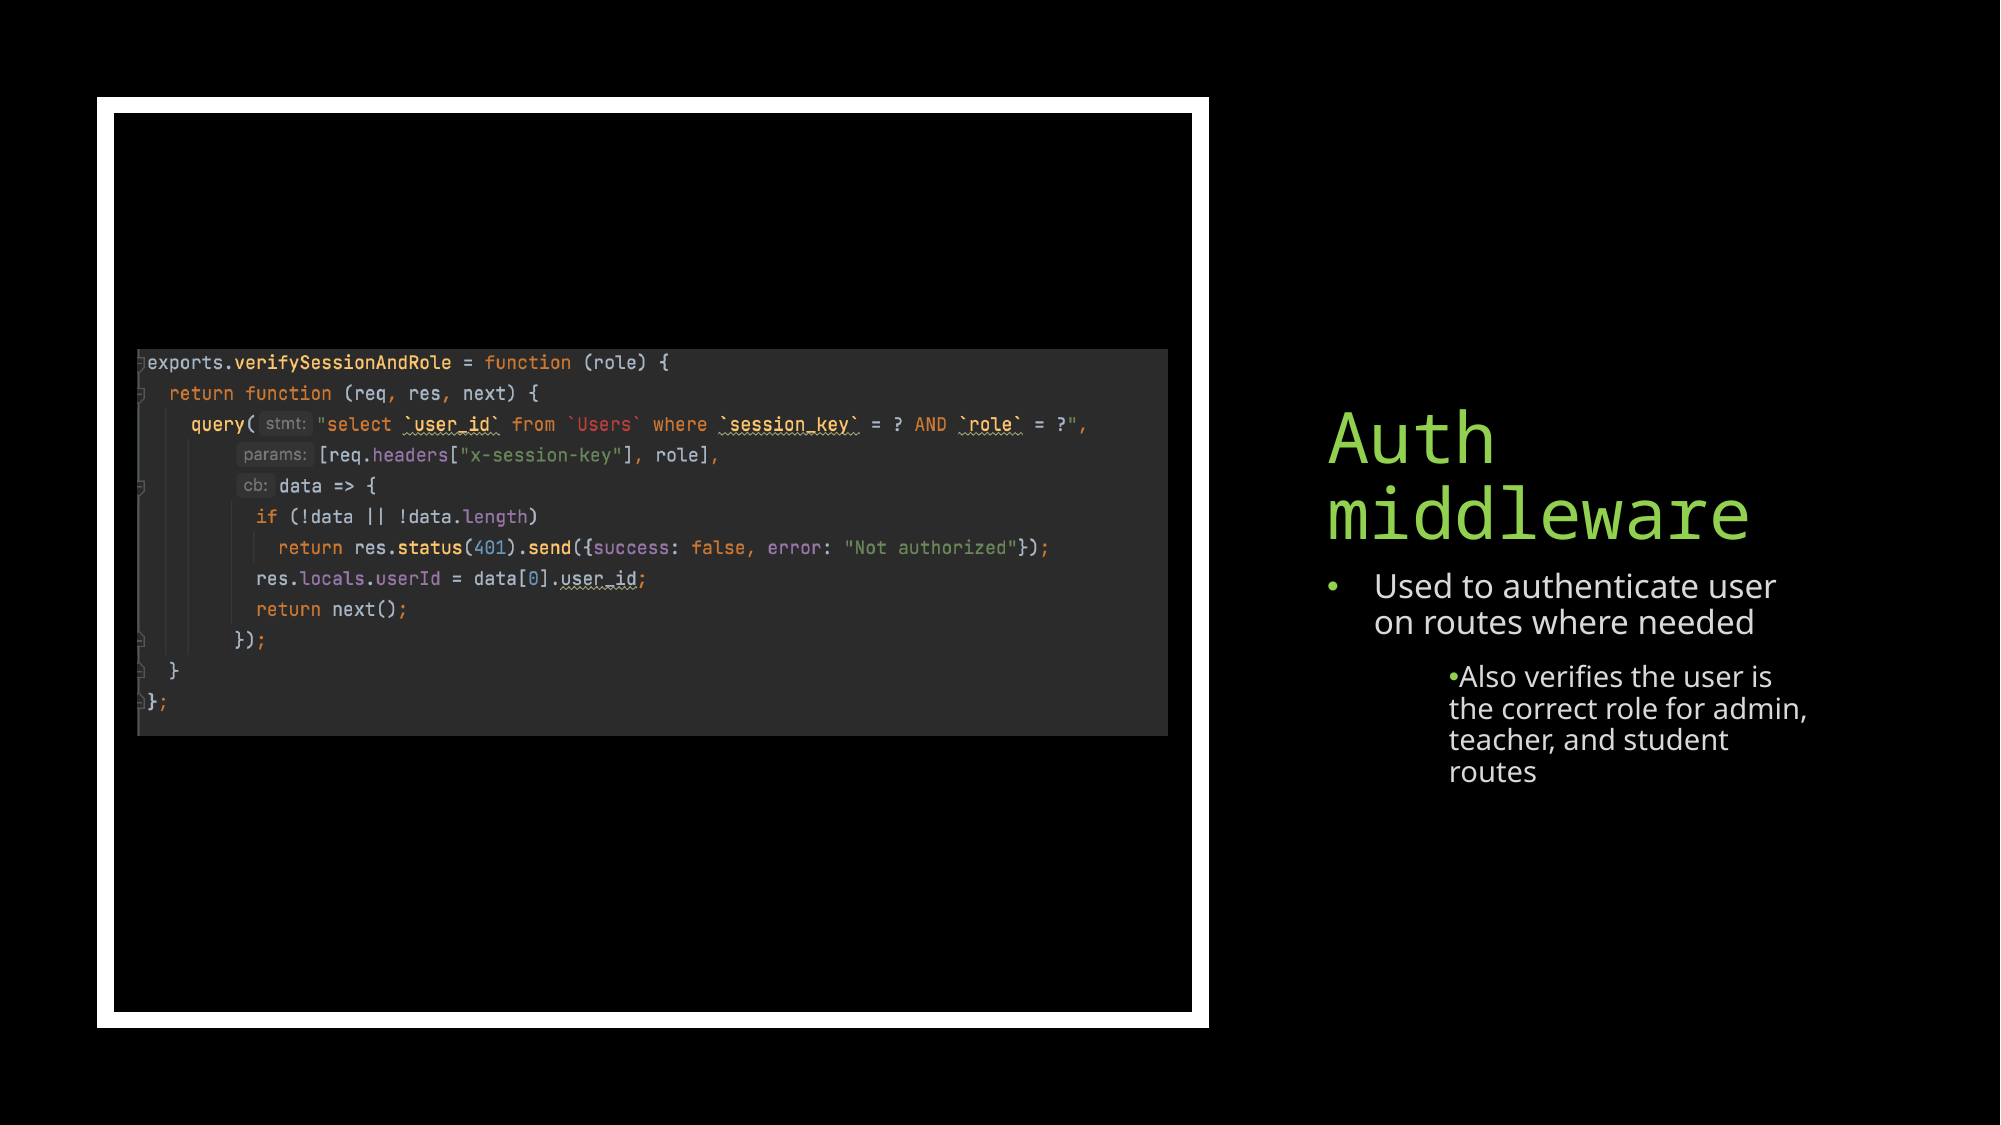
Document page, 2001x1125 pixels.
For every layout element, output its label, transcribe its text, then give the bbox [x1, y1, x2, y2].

picture [137, 349, 1168, 736]
list Used to authenticate user on routes where needed Also verifies the user is the correct role for admin, teacher, and student routes [1312, 562, 1825, 863]
title Auth middleware [1312, 262, 1825, 562]
